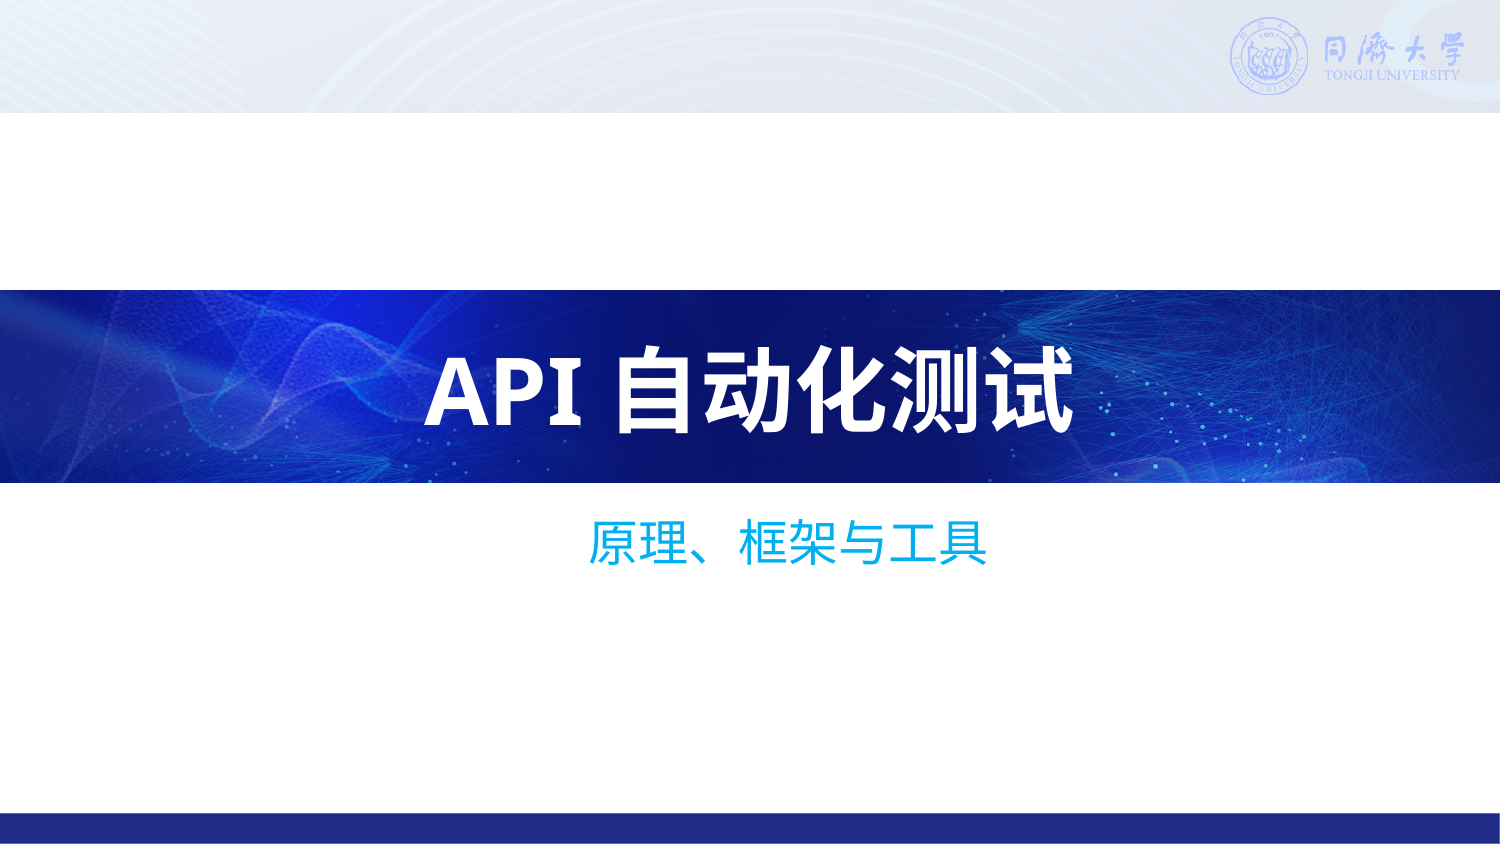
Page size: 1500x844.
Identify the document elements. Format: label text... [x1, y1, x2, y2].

text_box 原理、框架与工具 [573, 504, 1004, 579]
table_cell [0, 0, 1500, 113]
picture [0, 290, 1500, 483]
text_box API自动化测试 [253, 324, 1247, 452]
